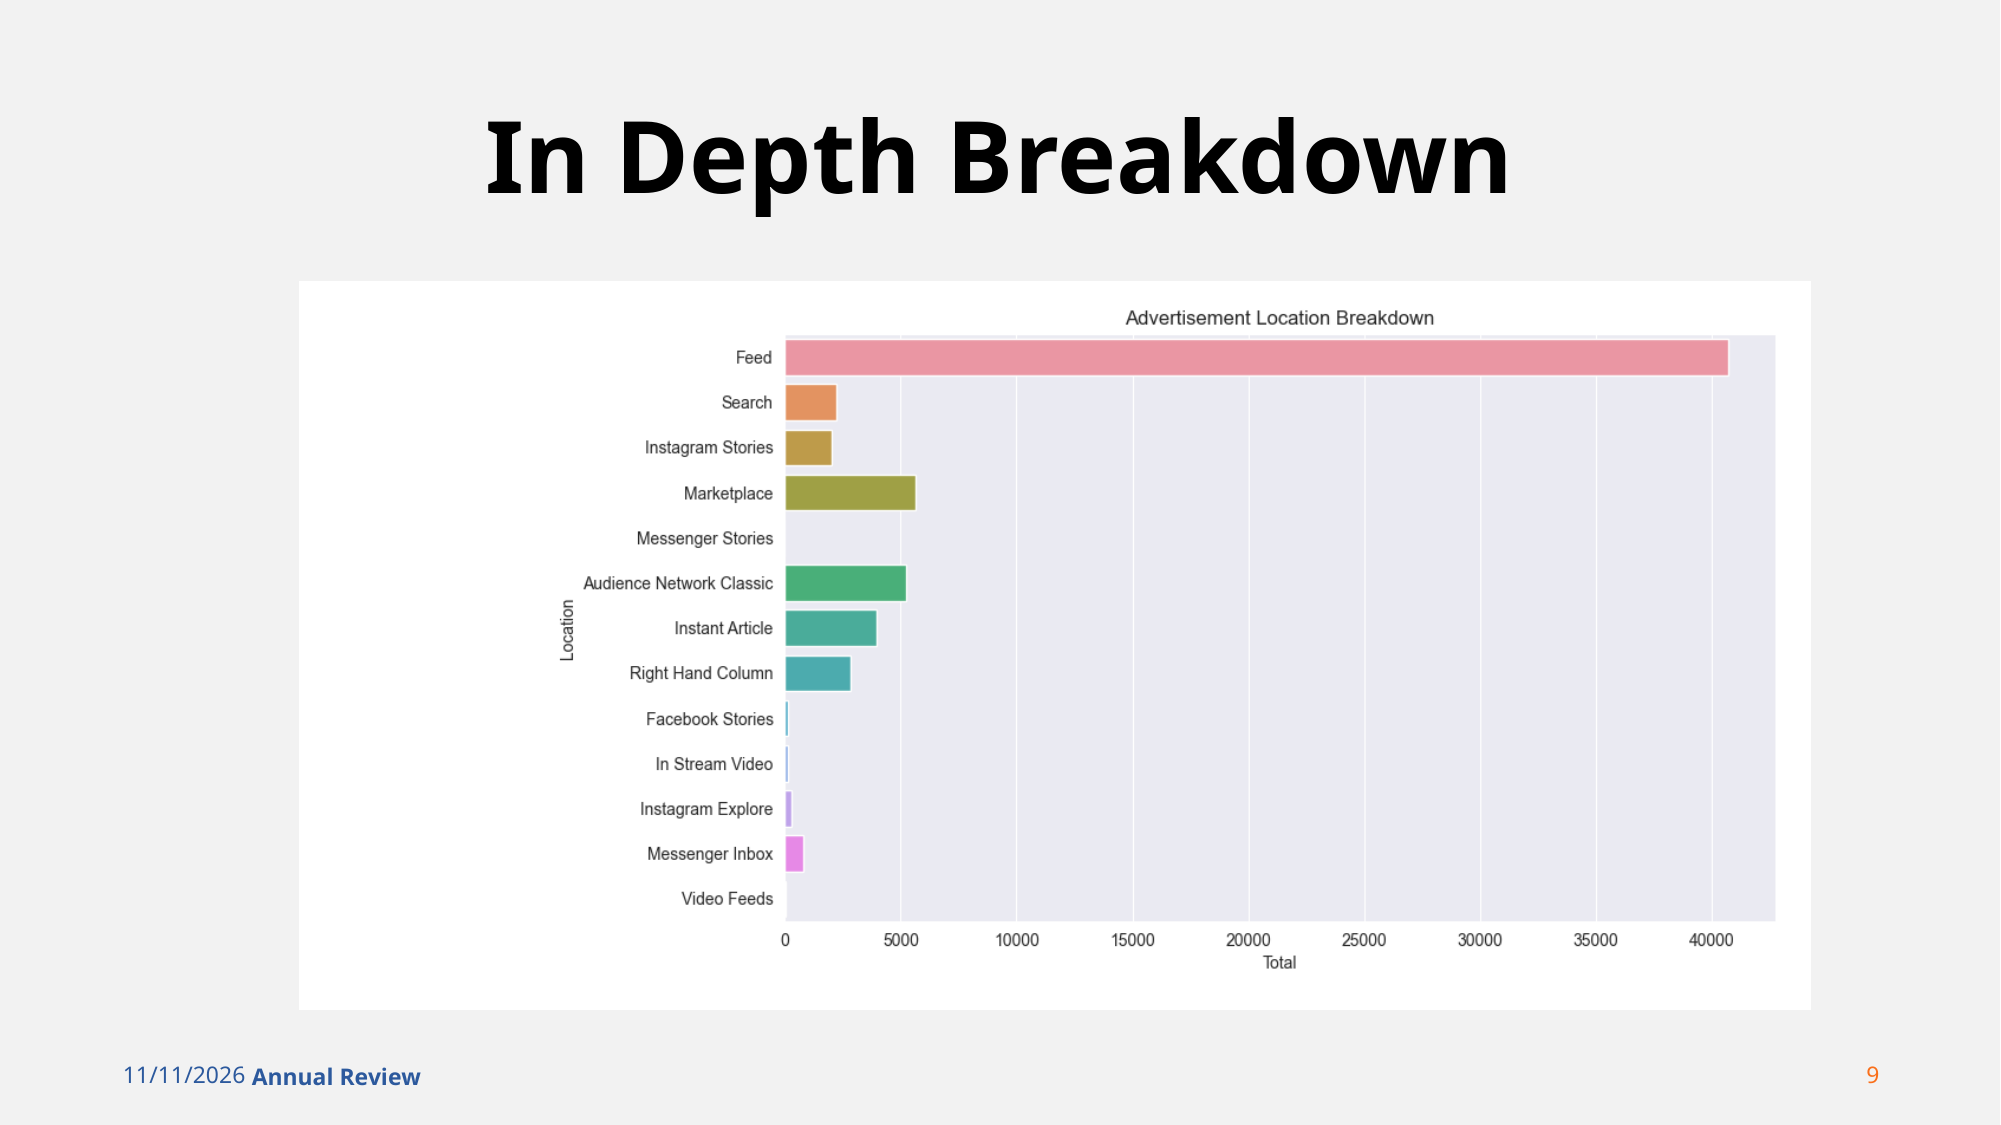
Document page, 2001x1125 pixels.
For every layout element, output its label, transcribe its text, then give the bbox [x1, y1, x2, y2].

title In Depth Breakdown [137, 104, 1863, 219]
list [299, 281, 1811, 1010]
